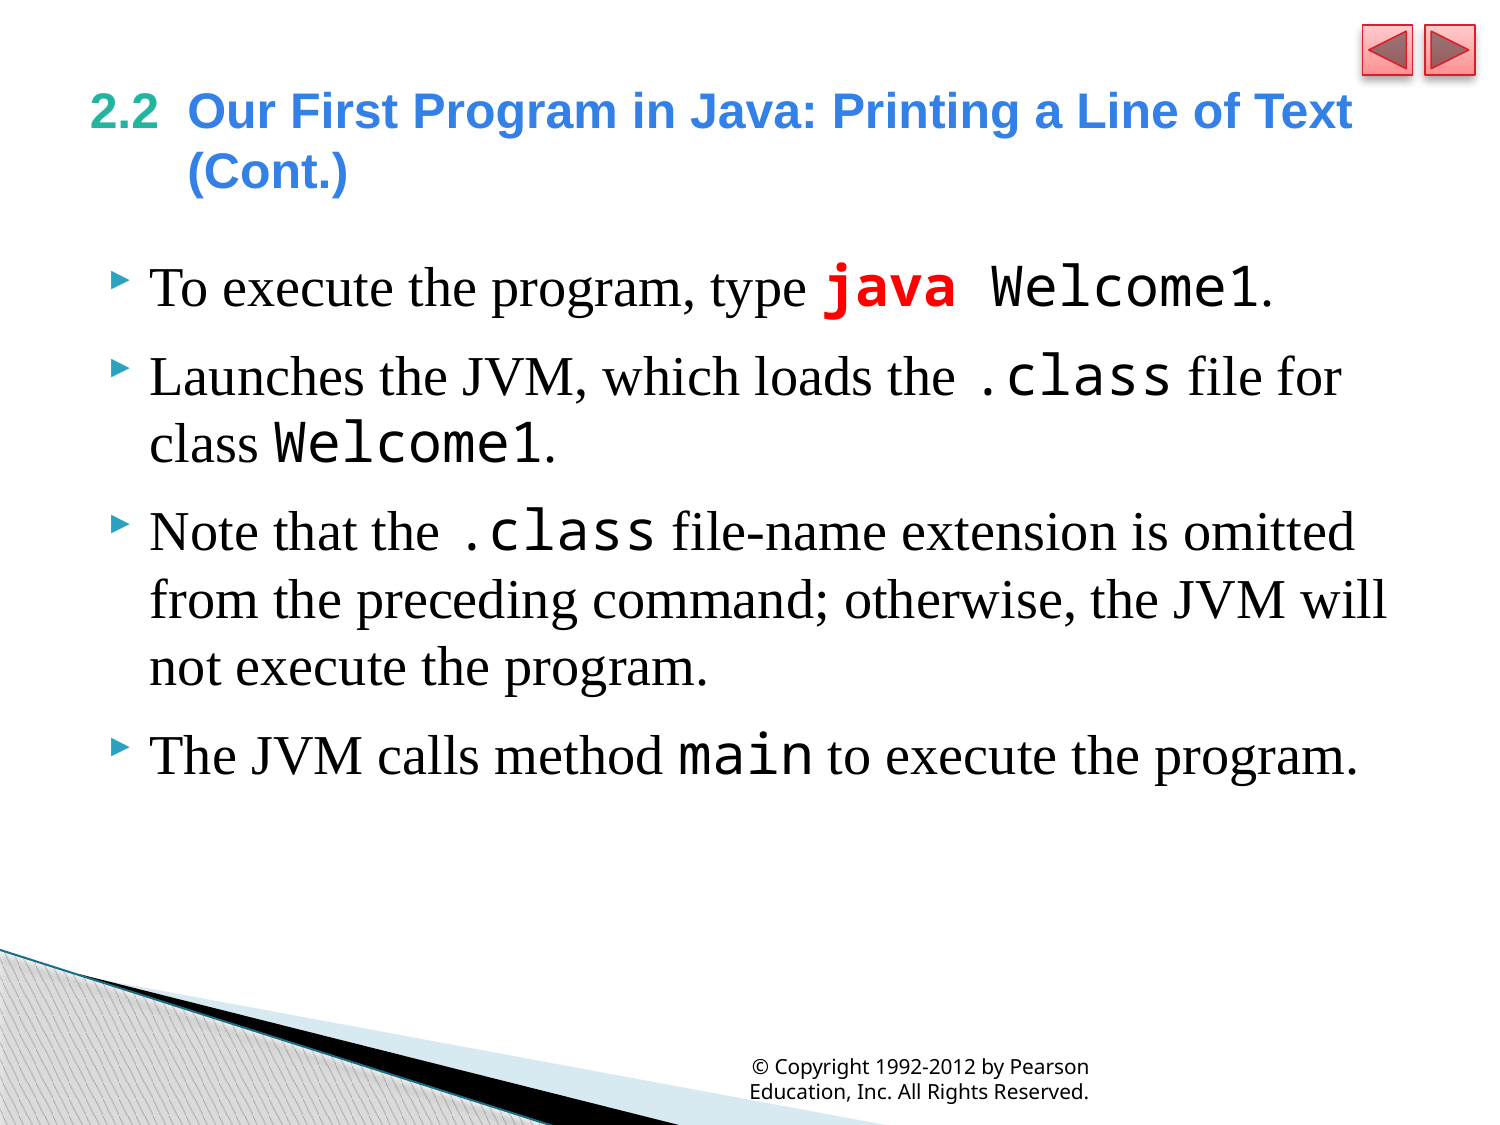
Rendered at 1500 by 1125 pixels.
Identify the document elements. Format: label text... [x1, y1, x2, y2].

title 2.2 Our First Program in Java: Printing a Line of Text (Cont.) [75, 45, 1425, 233]
footer © Copyright 1992-2012 by Pearson Education, Inc. All Rights Reserved. [650, 1051, 1105, 1112]
list To execute the program, type java Welcome1. Launches the JVM, which loads the .class file for class Welcome1. Note that the .class file-name extension is omitted from the preceding command; otherwise, the JVM will not execute the program. The JVM calls method main to execute the program. [75, 242, 1425, 986]
